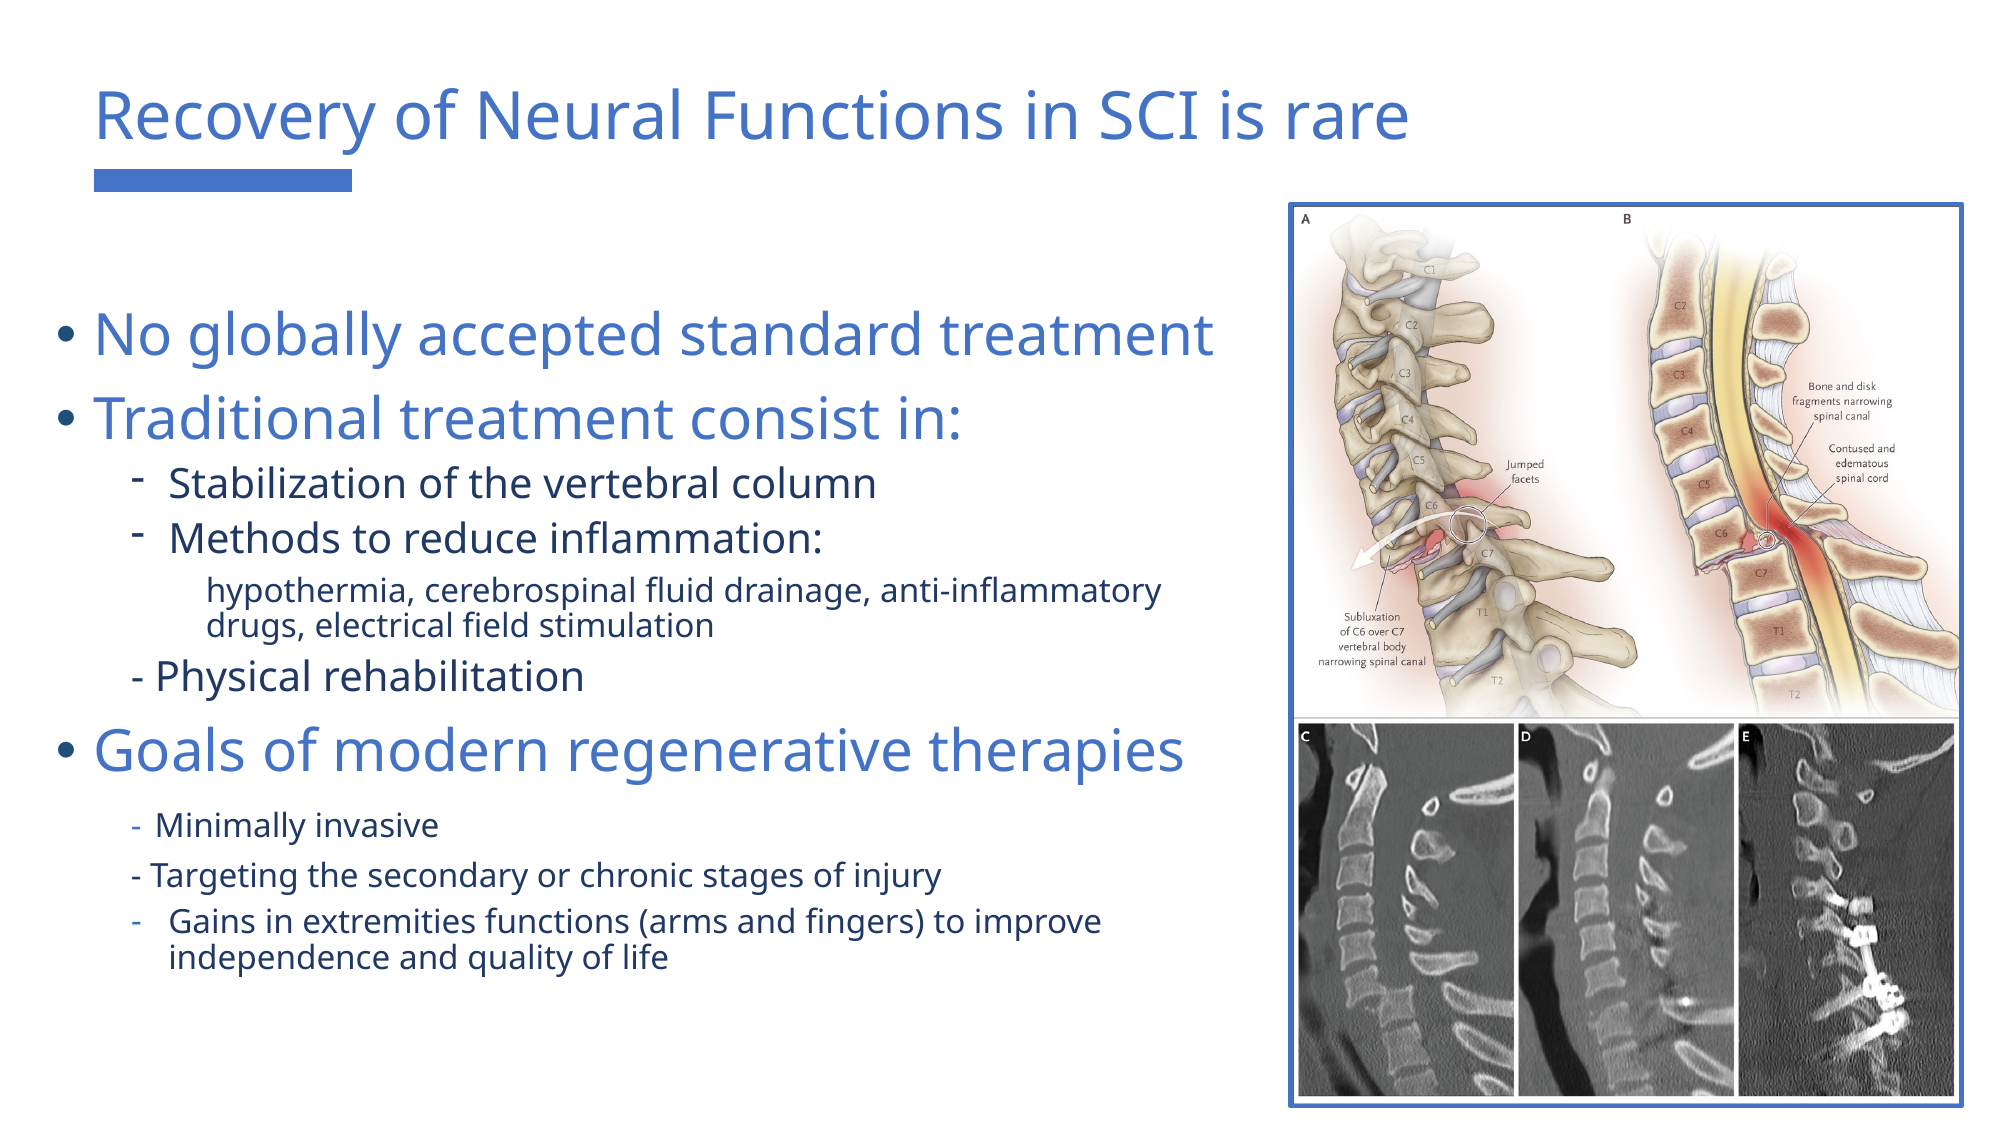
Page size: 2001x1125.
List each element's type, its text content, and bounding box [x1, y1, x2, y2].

text_box Recovery of Neural Functions in SCI is rare [78, 65, 1786, 160]
picture [1292, 206, 1960, 1104]
list No globally accepted standard treatment Traditional treatment consist in: Stabilization of the vertebral column Methods to reduce inflammation: hypothermia, cerebrospinal fluid drainage, anti-inflammatory drugs, electrical field stimulation - Physical rehabilitation Goals of modern regenerative therapies - Minimally invasive - Targeting the secondary or chronic stages of injury Gains in extremities functions (arms and fingers) to improve independence and quality of life [40, 298, 1238, 1012]
